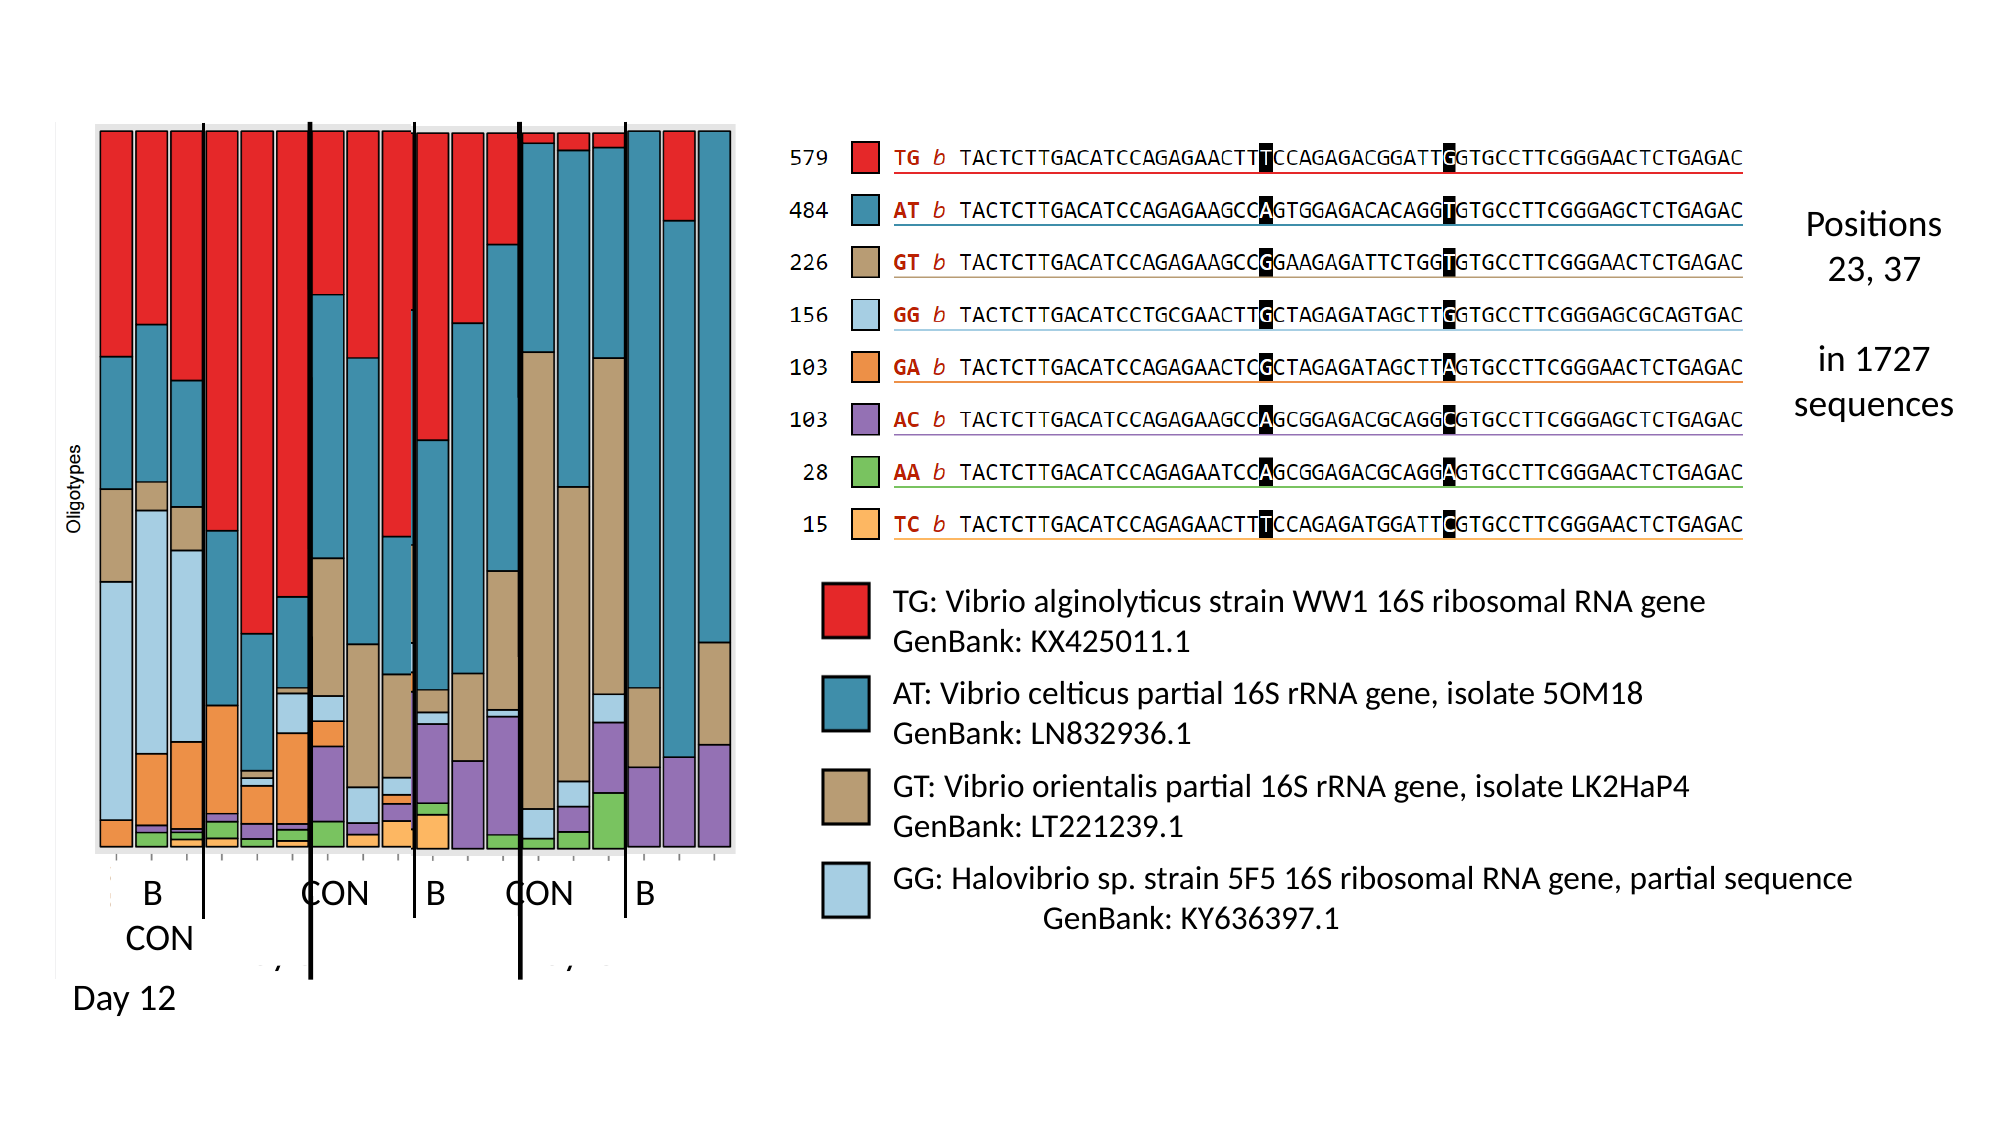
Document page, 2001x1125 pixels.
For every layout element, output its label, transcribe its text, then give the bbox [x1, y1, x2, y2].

text_box TG: Vibrio alginolyticus strain WW1 16S ribosomal RNA gene GenBank: KX425011.1 AT: Vibrio celticus partial 16S rRNA gene, isolate 5OM18 GenBank: LN832936.1 GT: Vibrio orientalis partial 16S rRNA gene, isolate LK2HaP4 GenBank: LT221239.1 GG: Halovibrio sp. strain 5F5 16S ribosomal RNA gene, partial sequence GenBank: KY636397.1 [878, 571, 1879, 944]
text_box Positions 23, 37 in 1727 sequences [1789, 191, 1979, 431]
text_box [54, 121, 754, 982]
picture [806, 571, 888, 928]
picture [778, 128, 1779, 560]
